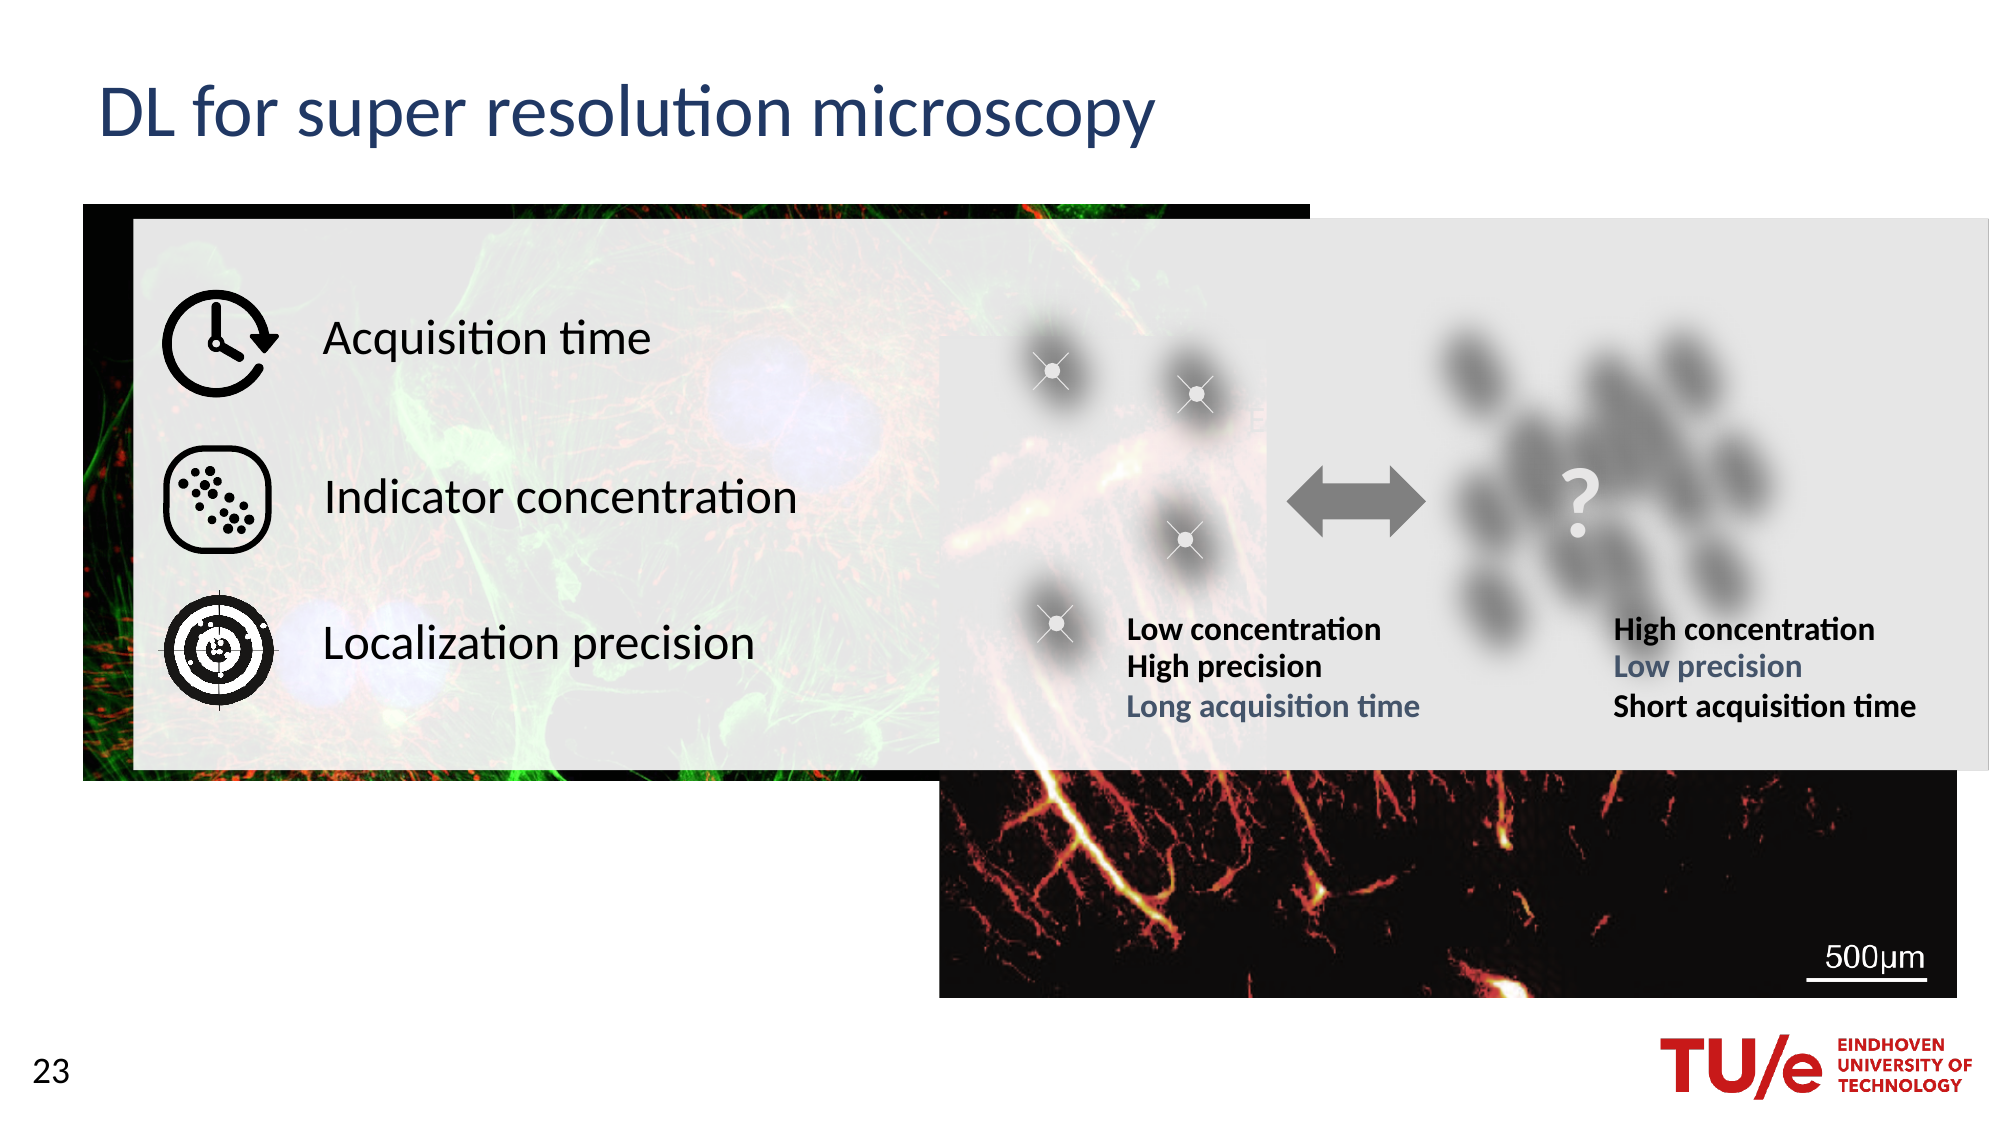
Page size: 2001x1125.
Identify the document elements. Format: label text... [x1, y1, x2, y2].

slide_number 23 [17, 1038, 149, 1116]
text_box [1177, 375, 1214, 414]
picture [83, 204, 1958, 998]
text_box High concentration [1989, 600, 2000, 637]
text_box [1037, 604, 1073, 643]
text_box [1033, 352, 1069, 390]
picture [1657, 1032, 1976, 1101]
text_box Low precision [1989, 637, 2000, 692]
text_box Short acquisition time [1989, 692, 2000, 732]
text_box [1167, 521, 1203, 559]
title DL for super resolution microscopy [83, 3, 1449, 218]
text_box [133, 218, 1989, 771]
